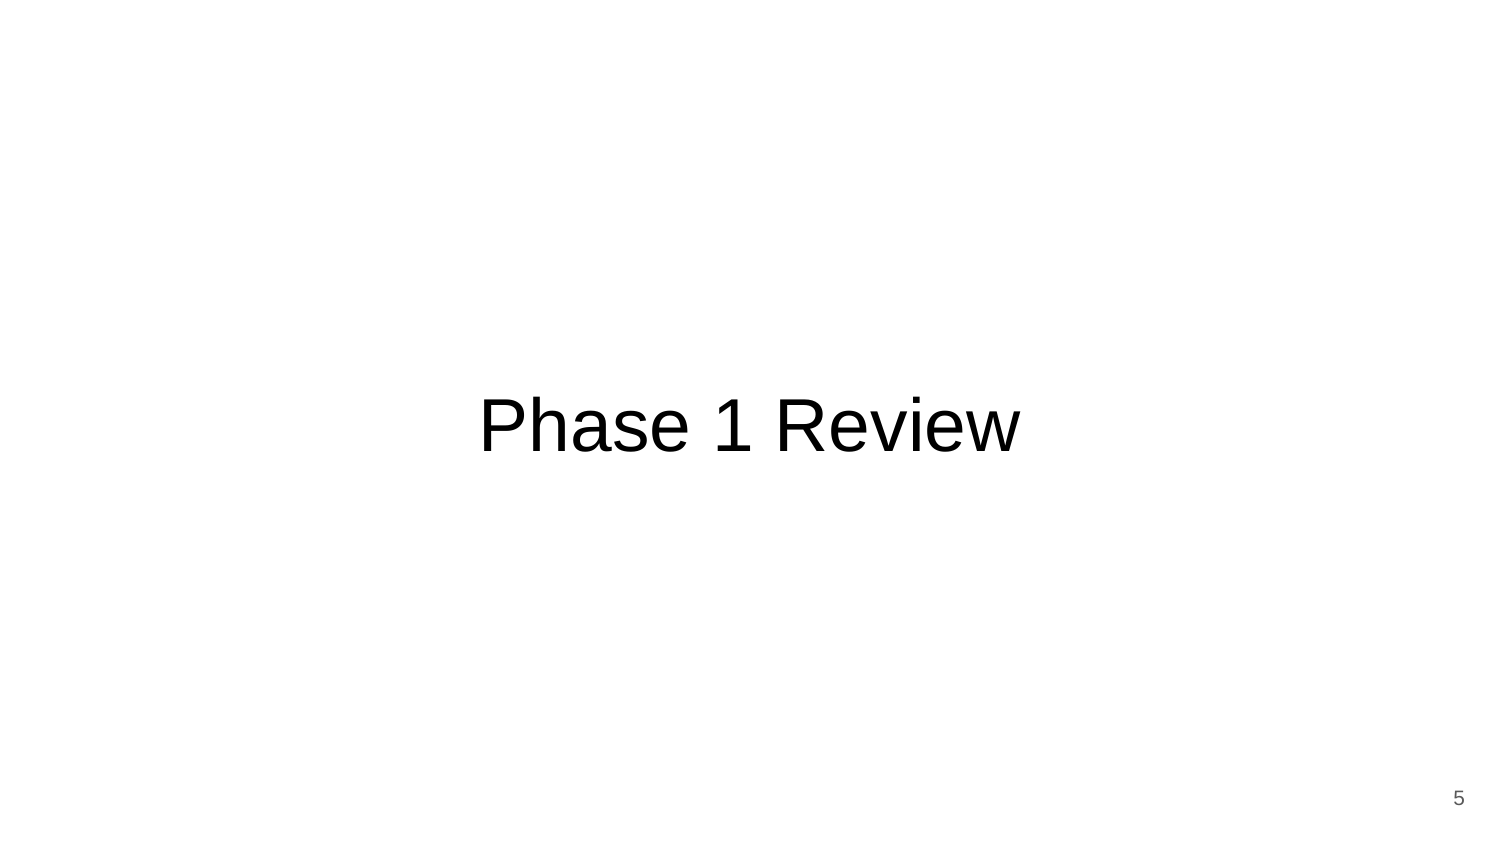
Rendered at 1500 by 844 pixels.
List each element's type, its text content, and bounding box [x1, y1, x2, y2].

slide_number ‹#› [1389, 764, 1480, 830]
title Phase 1 Review [51, 352, 1449, 491]
